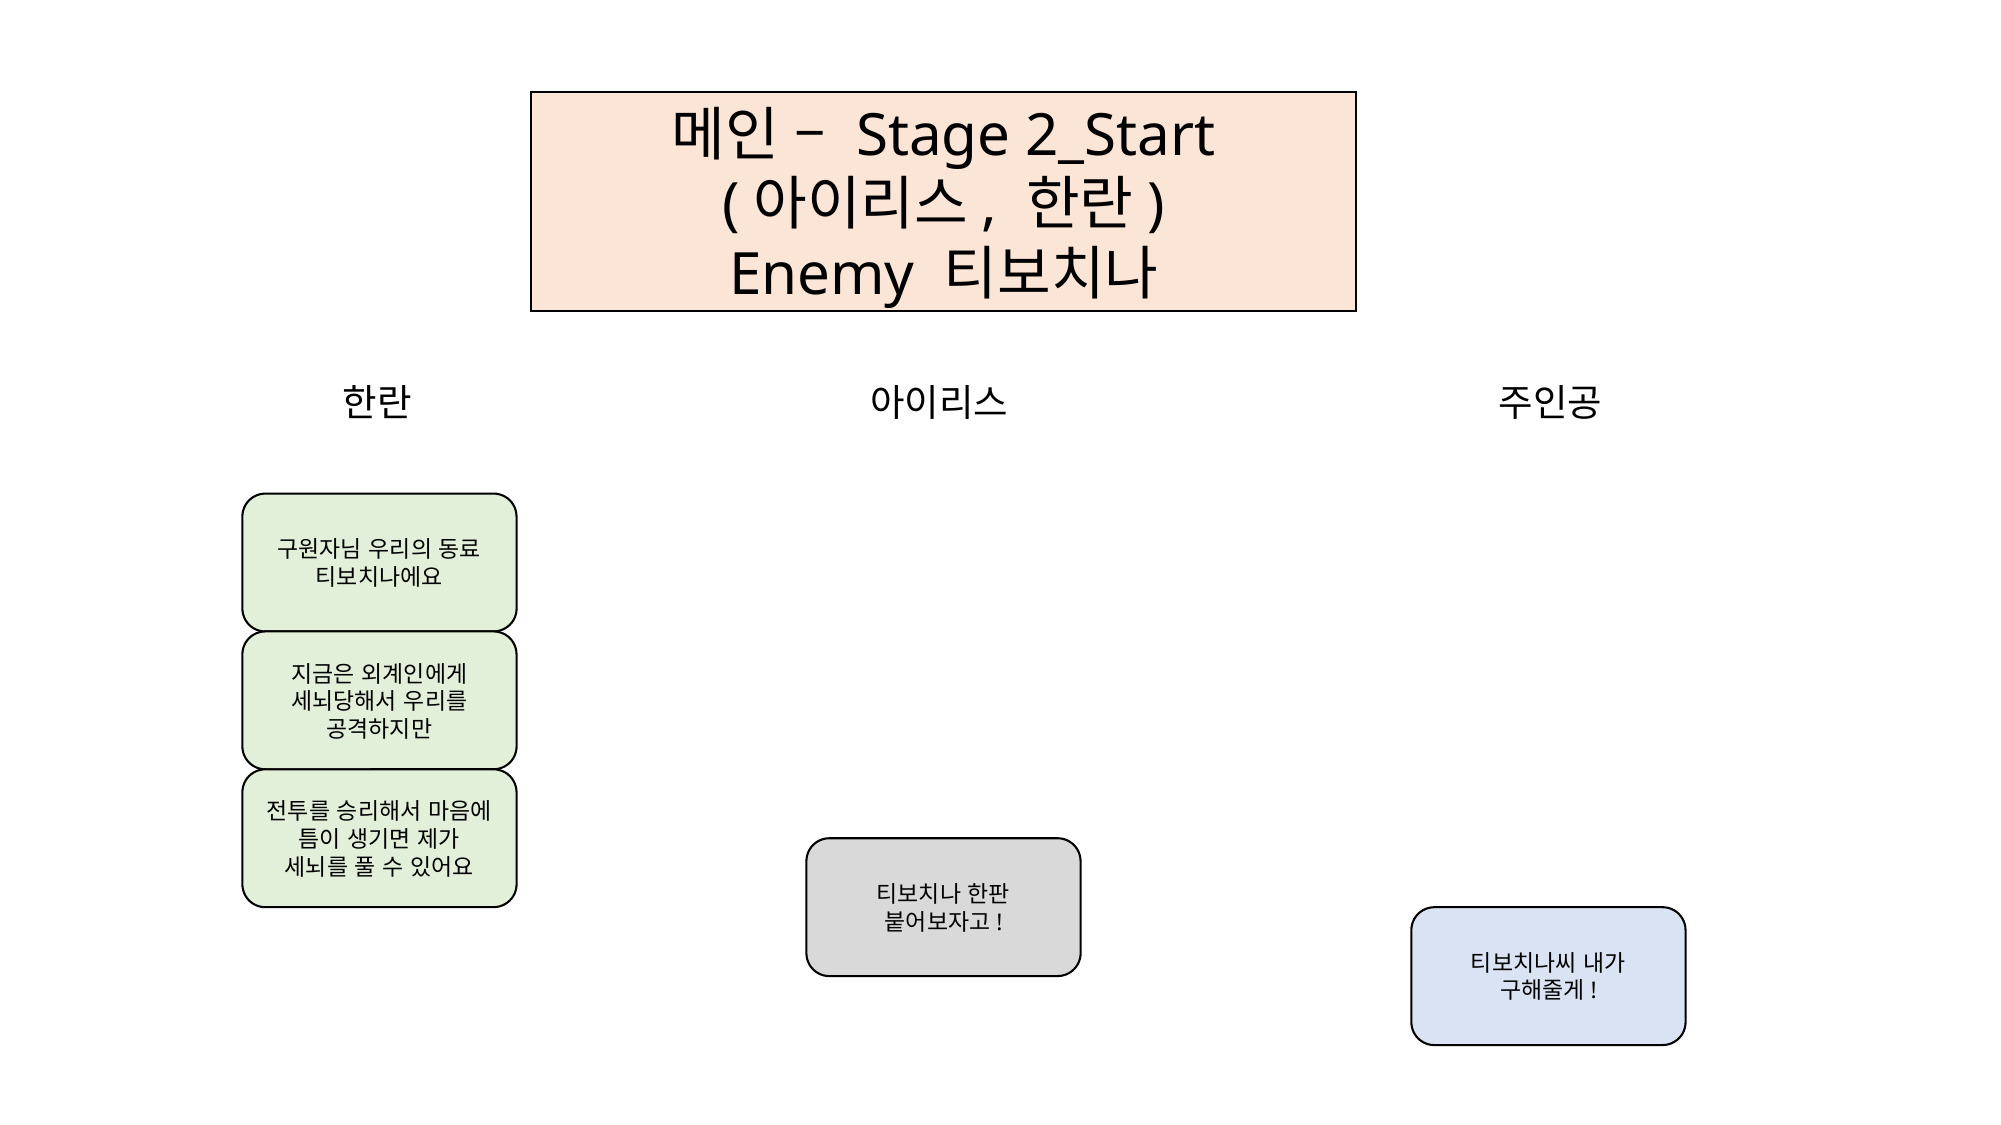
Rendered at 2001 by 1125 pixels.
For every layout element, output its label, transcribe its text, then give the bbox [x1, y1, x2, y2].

text_box 티보치나씨 내가 구해줄게! [1410, 906, 1687, 1047]
text_box 전투를 승리해서 마음에 틈이 생기면 제가 세뇌를 풀 수 있어요 [241, 768, 518, 909]
text_box 아이리스 [855, 371, 1147, 432]
text_box 지금은 외계인에게 세뇌당해서 우리를 공격하지만 [241, 630, 518, 769]
text_box 주인공 [1484, 371, 1775, 432]
text_box 한란 [327, 371, 619, 432]
text_box 구원자님 우리의 동료 티보치나에요 [241, 492, 518, 631]
text_box 메인 – Stage 2_Start (아이리스, 한란) Enemy 티보치나 [530, 91, 1357, 312]
text_box 티보치나 한판 붙어보자고! [805, 837, 1082, 978]
